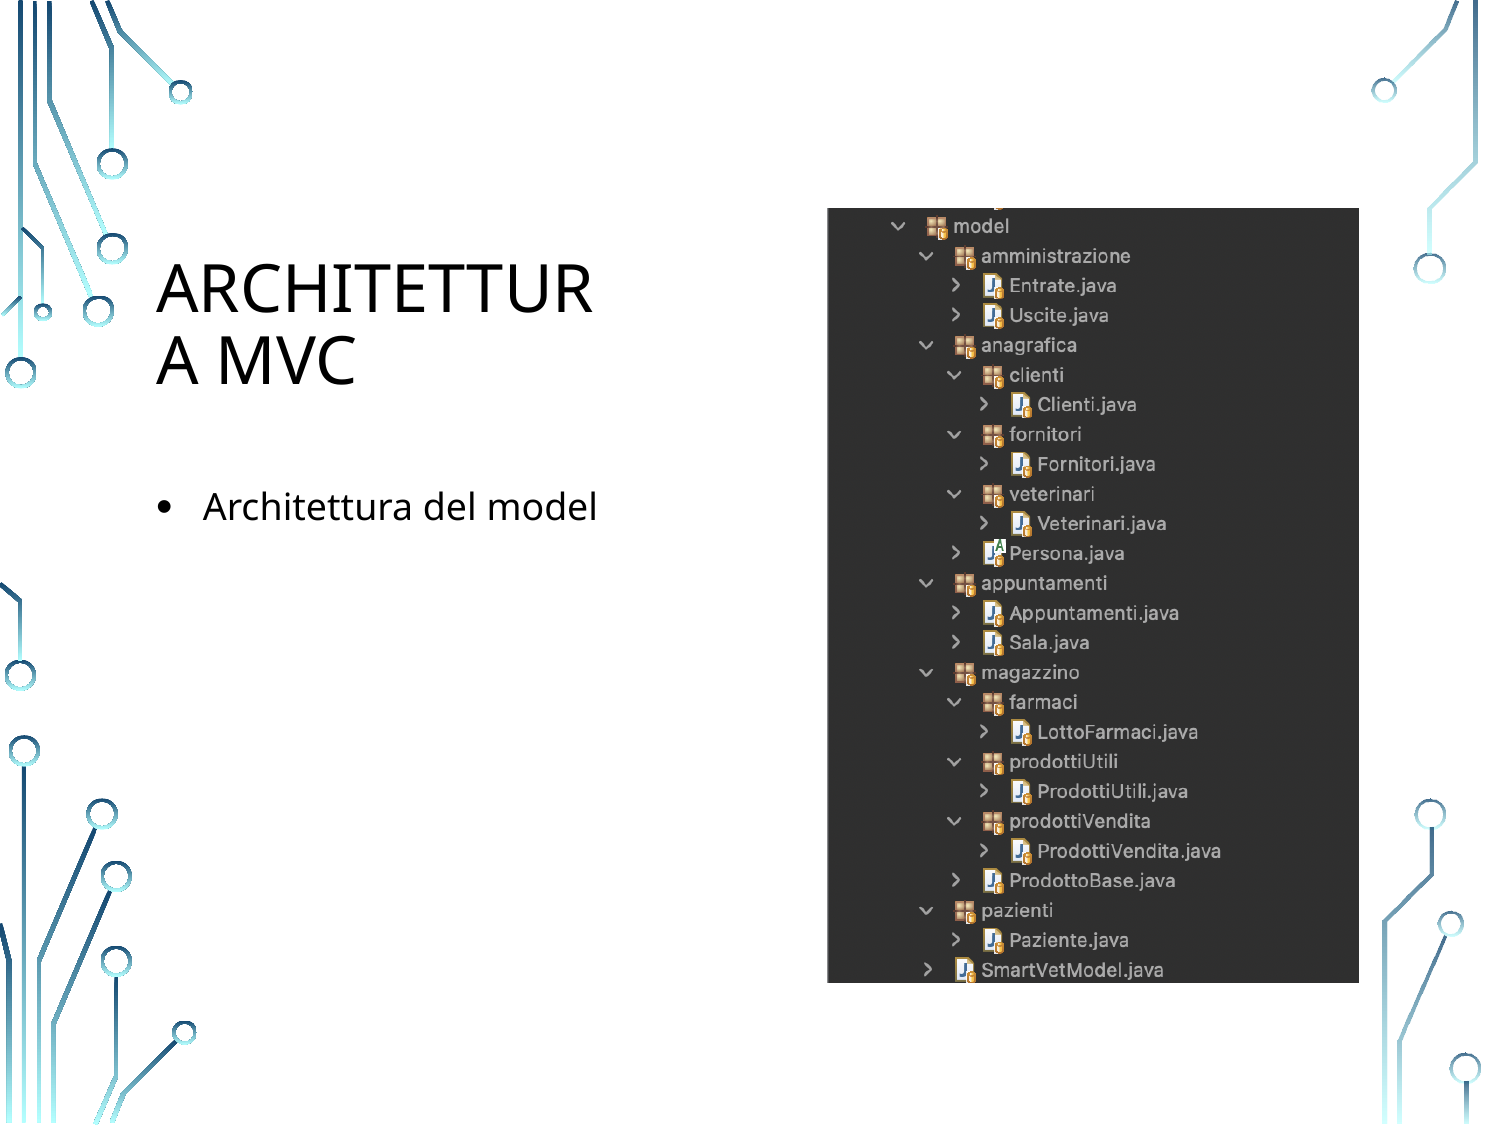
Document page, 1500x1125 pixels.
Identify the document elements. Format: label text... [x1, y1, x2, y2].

title Architettura MVC [141, 99, 644, 407]
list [827, 207, 1360, 983]
list Architettura del model [141, 406, 616, 988]
